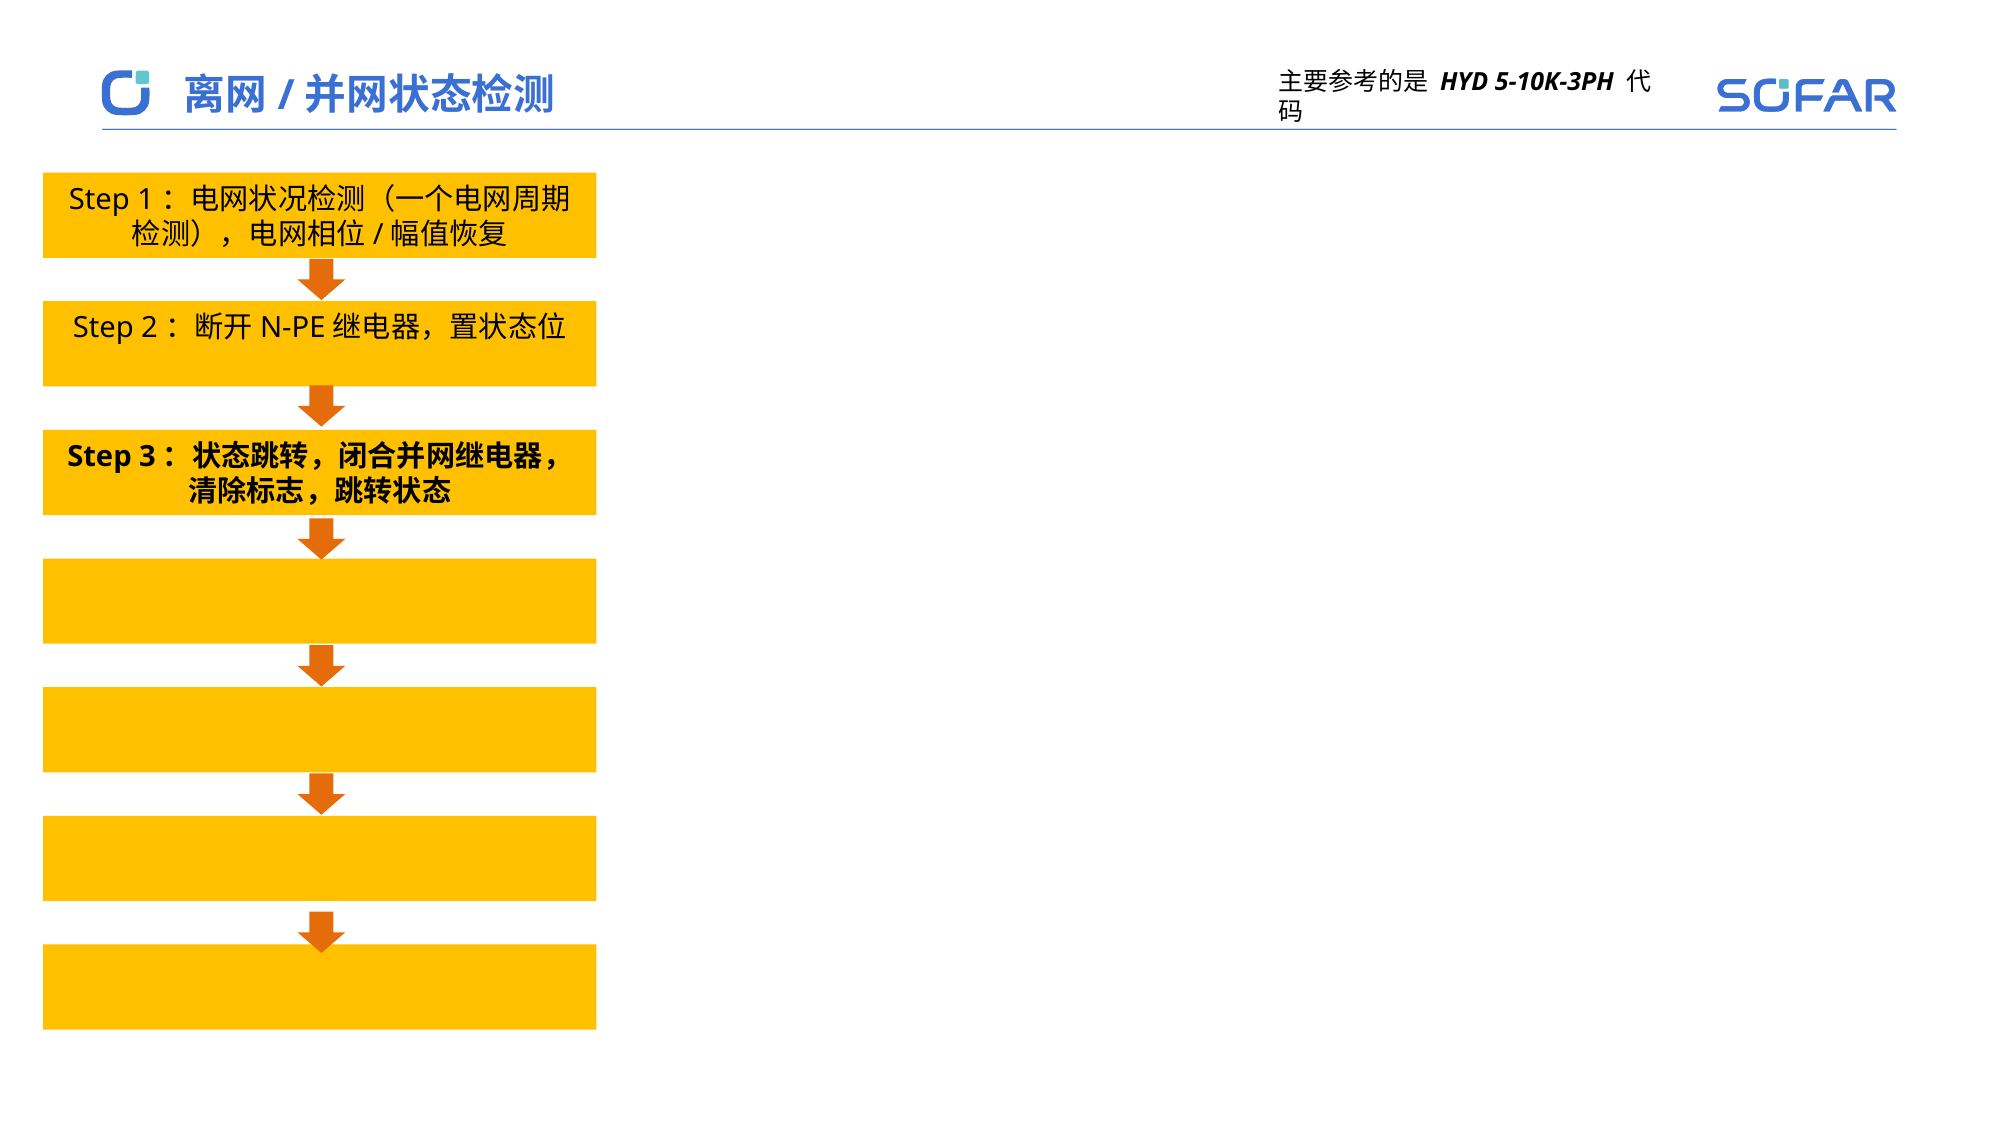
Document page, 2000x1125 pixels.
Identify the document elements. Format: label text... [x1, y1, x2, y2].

picture [102, 78, 1897, 130]
text_box 主要参考的是 HYD 5-10K-3PH 代码 [1263, 57, 1691, 104]
text_box [297, 911, 346, 953]
text_box Step 1：电网状况检测（一个电网周期检测），电网相位/幅值恢复 [43, 172, 597, 258]
list 离网/并网状态检测 [169, 60, 1206, 113]
text_box [43, 944, 597, 1030]
text_box [297, 518, 346, 560]
text_box [297, 258, 346, 301]
text_box [43, 558, 597, 644]
text_box Step 2：断开N-PE继电器，置状态位 [43, 301, 597, 387]
text_box [297, 645, 346, 687]
text_box [43, 687, 597, 773]
text_box [297, 385, 346, 427]
text_box Step 3：状态跳转，闭合并网继电器，清除标志，跳转状态 [43, 429, 597, 516]
text_box [43, 815, 597, 902]
text_box [297, 773, 346, 815]
